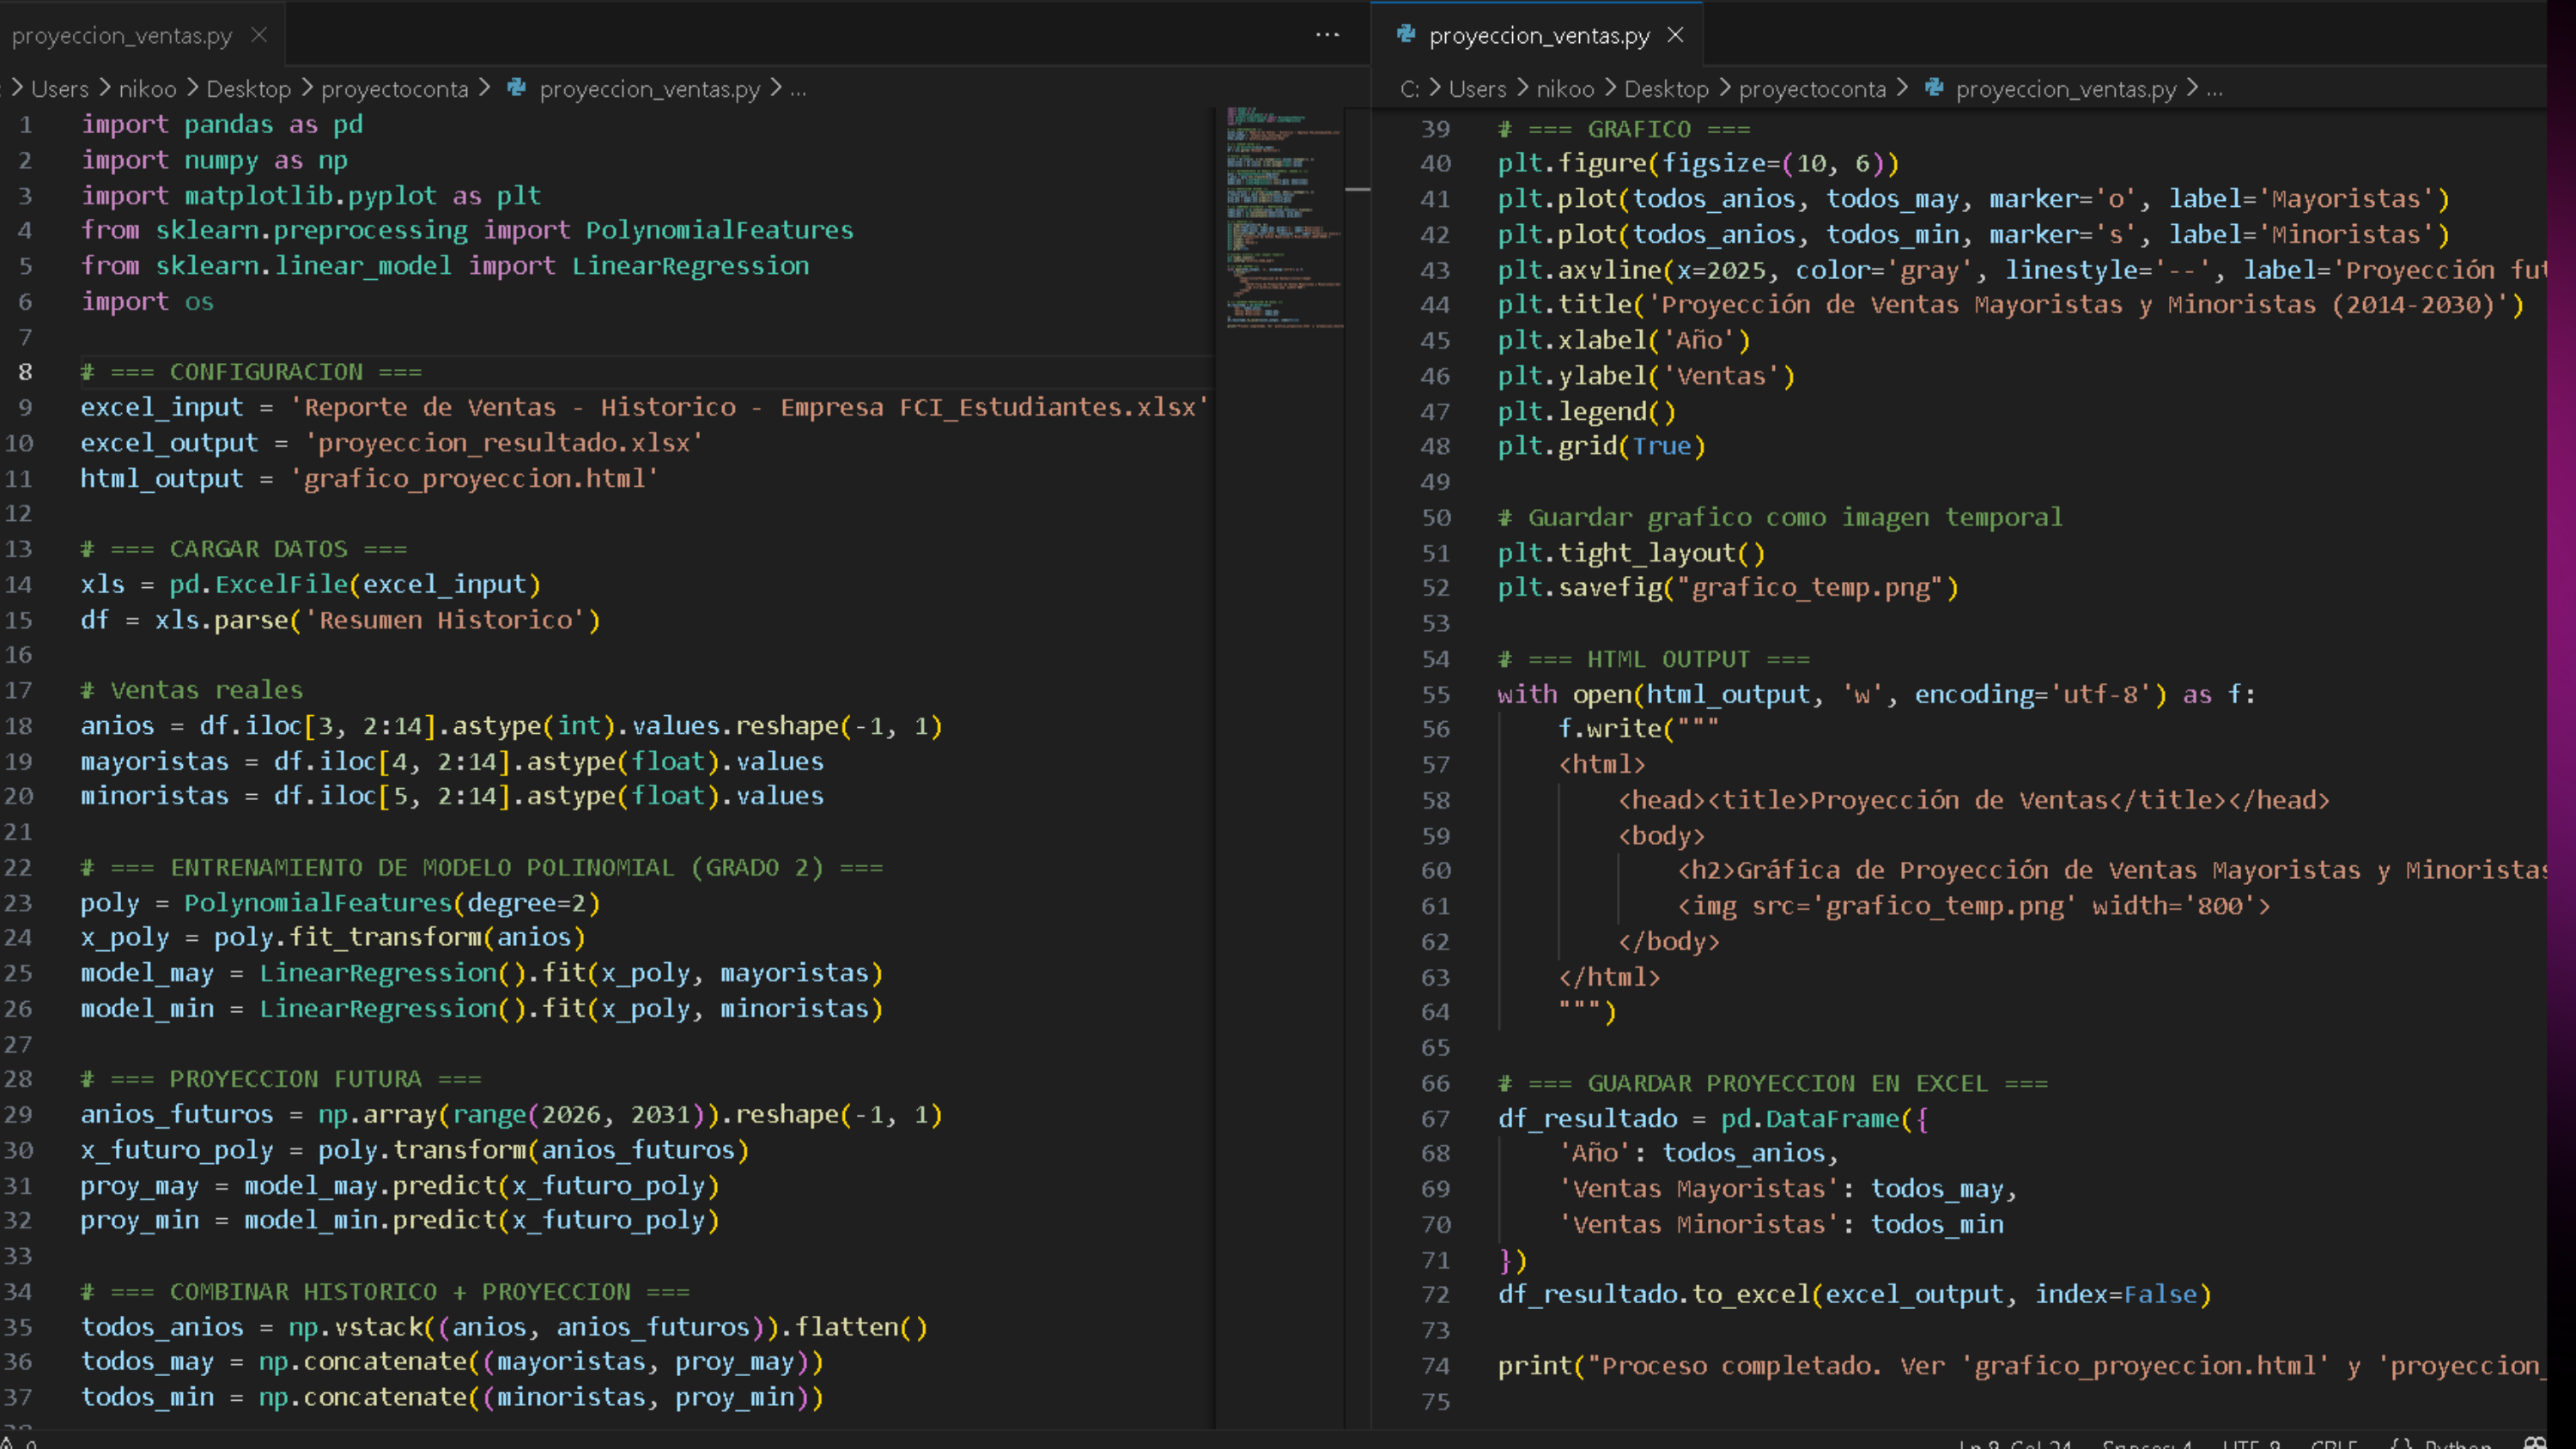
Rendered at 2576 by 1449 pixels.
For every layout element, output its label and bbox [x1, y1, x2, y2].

text_box [2548, 0, 2576, 1449]
text_box [0, 0, 2548, 1449]
